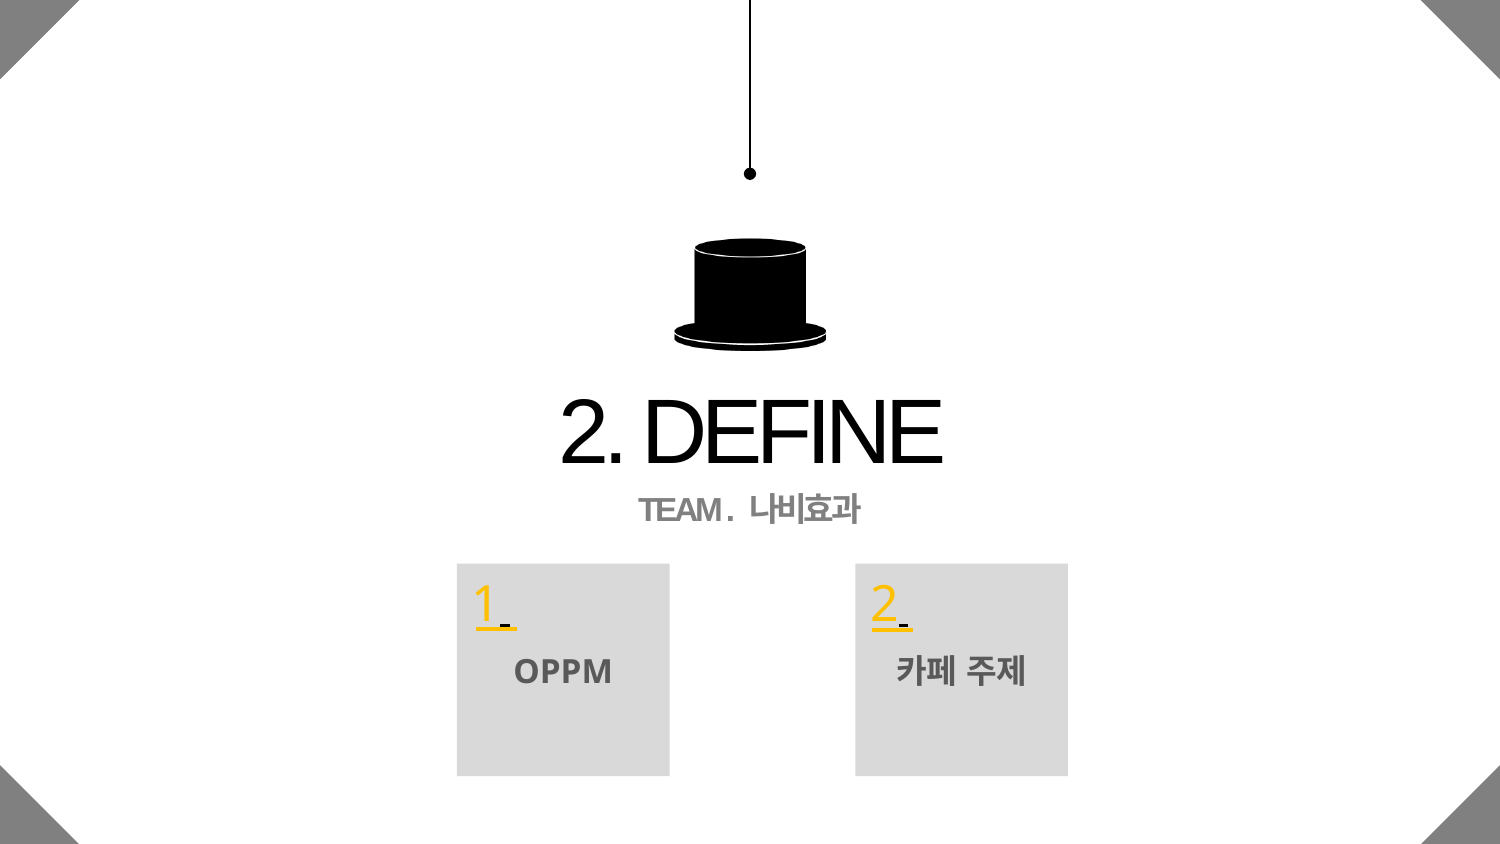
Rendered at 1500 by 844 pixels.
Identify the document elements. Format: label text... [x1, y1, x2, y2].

picture [666, 234, 833, 356]
text_box 2. DEFINE [544, 364, 962, 490]
text_box [0, 763, 81, 844]
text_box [456, 563, 670, 777]
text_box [855, 563, 1069, 777]
text_box [0, 0, 82, 82]
text_box [1418, 763, 1500, 844]
text_box [1418, 0, 1500, 82]
text_box TEAM . 나비효과 [623, 480, 877, 536]
